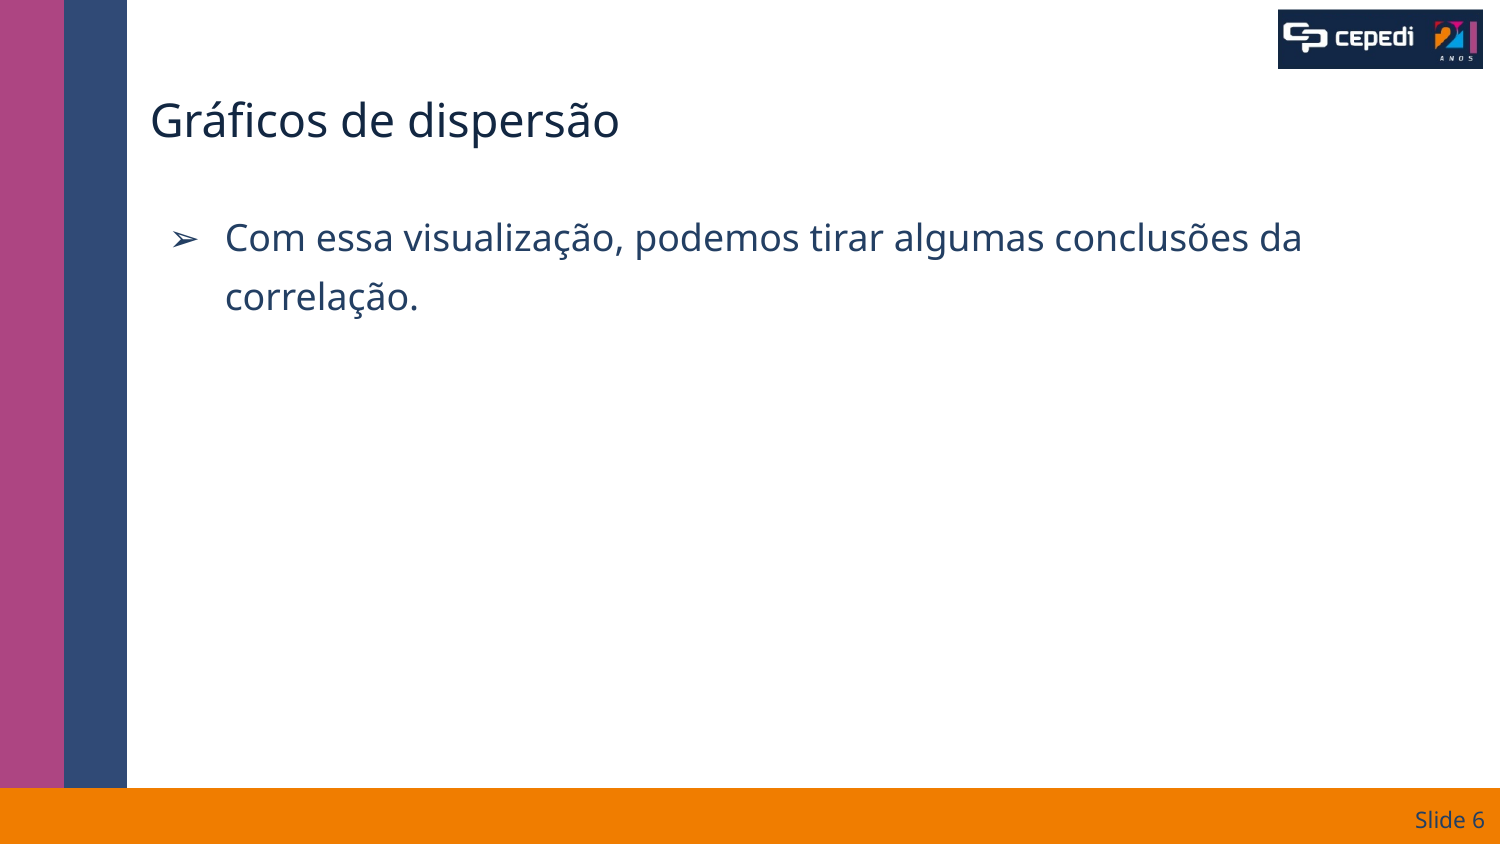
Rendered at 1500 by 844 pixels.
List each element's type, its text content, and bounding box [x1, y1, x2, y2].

picture [0, 0, 1500, 844]
title Gráficos de dispersão [134, 72, 1339, 167]
list Com essa visualização, podemos tirar algumas conclusões da correlação. [134, 189, 1339, 770]
slide_number Slide ‹#› [1277, 789, 1500, 844]
